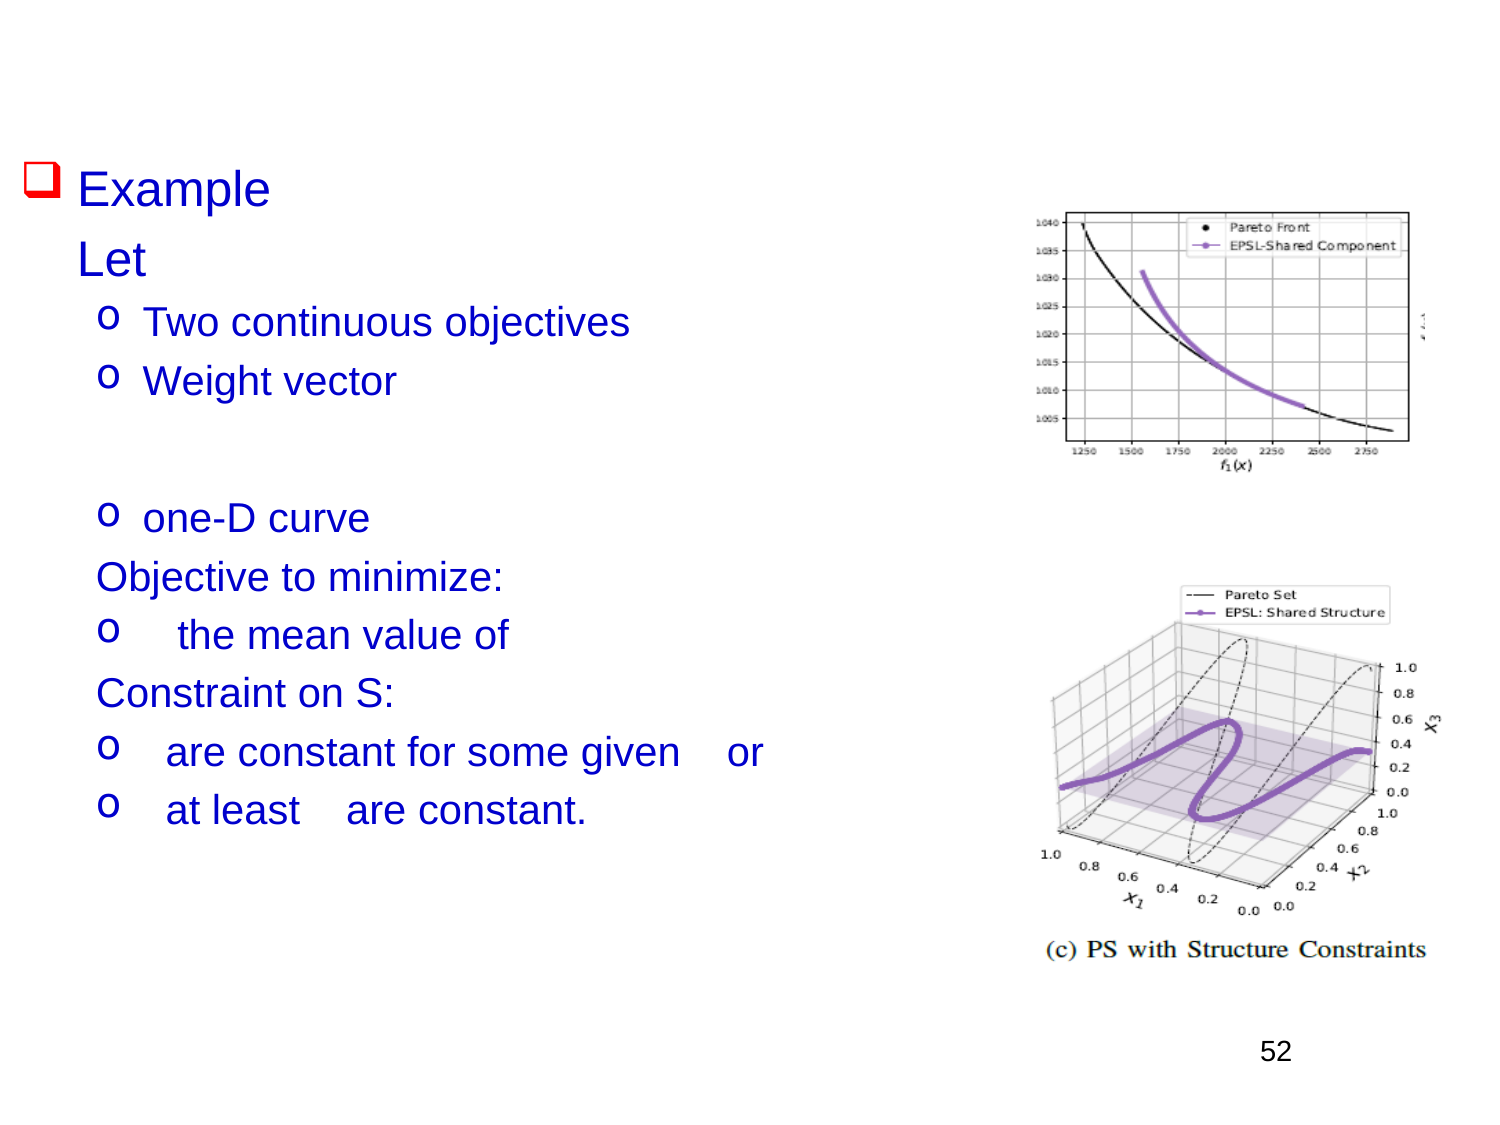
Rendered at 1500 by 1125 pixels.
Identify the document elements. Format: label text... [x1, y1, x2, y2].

slide_number 52 [1074, 1024, 1426, 1103]
picture [1036, 160, 1426, 486]
picture [1006, 544, 1456, 967]
